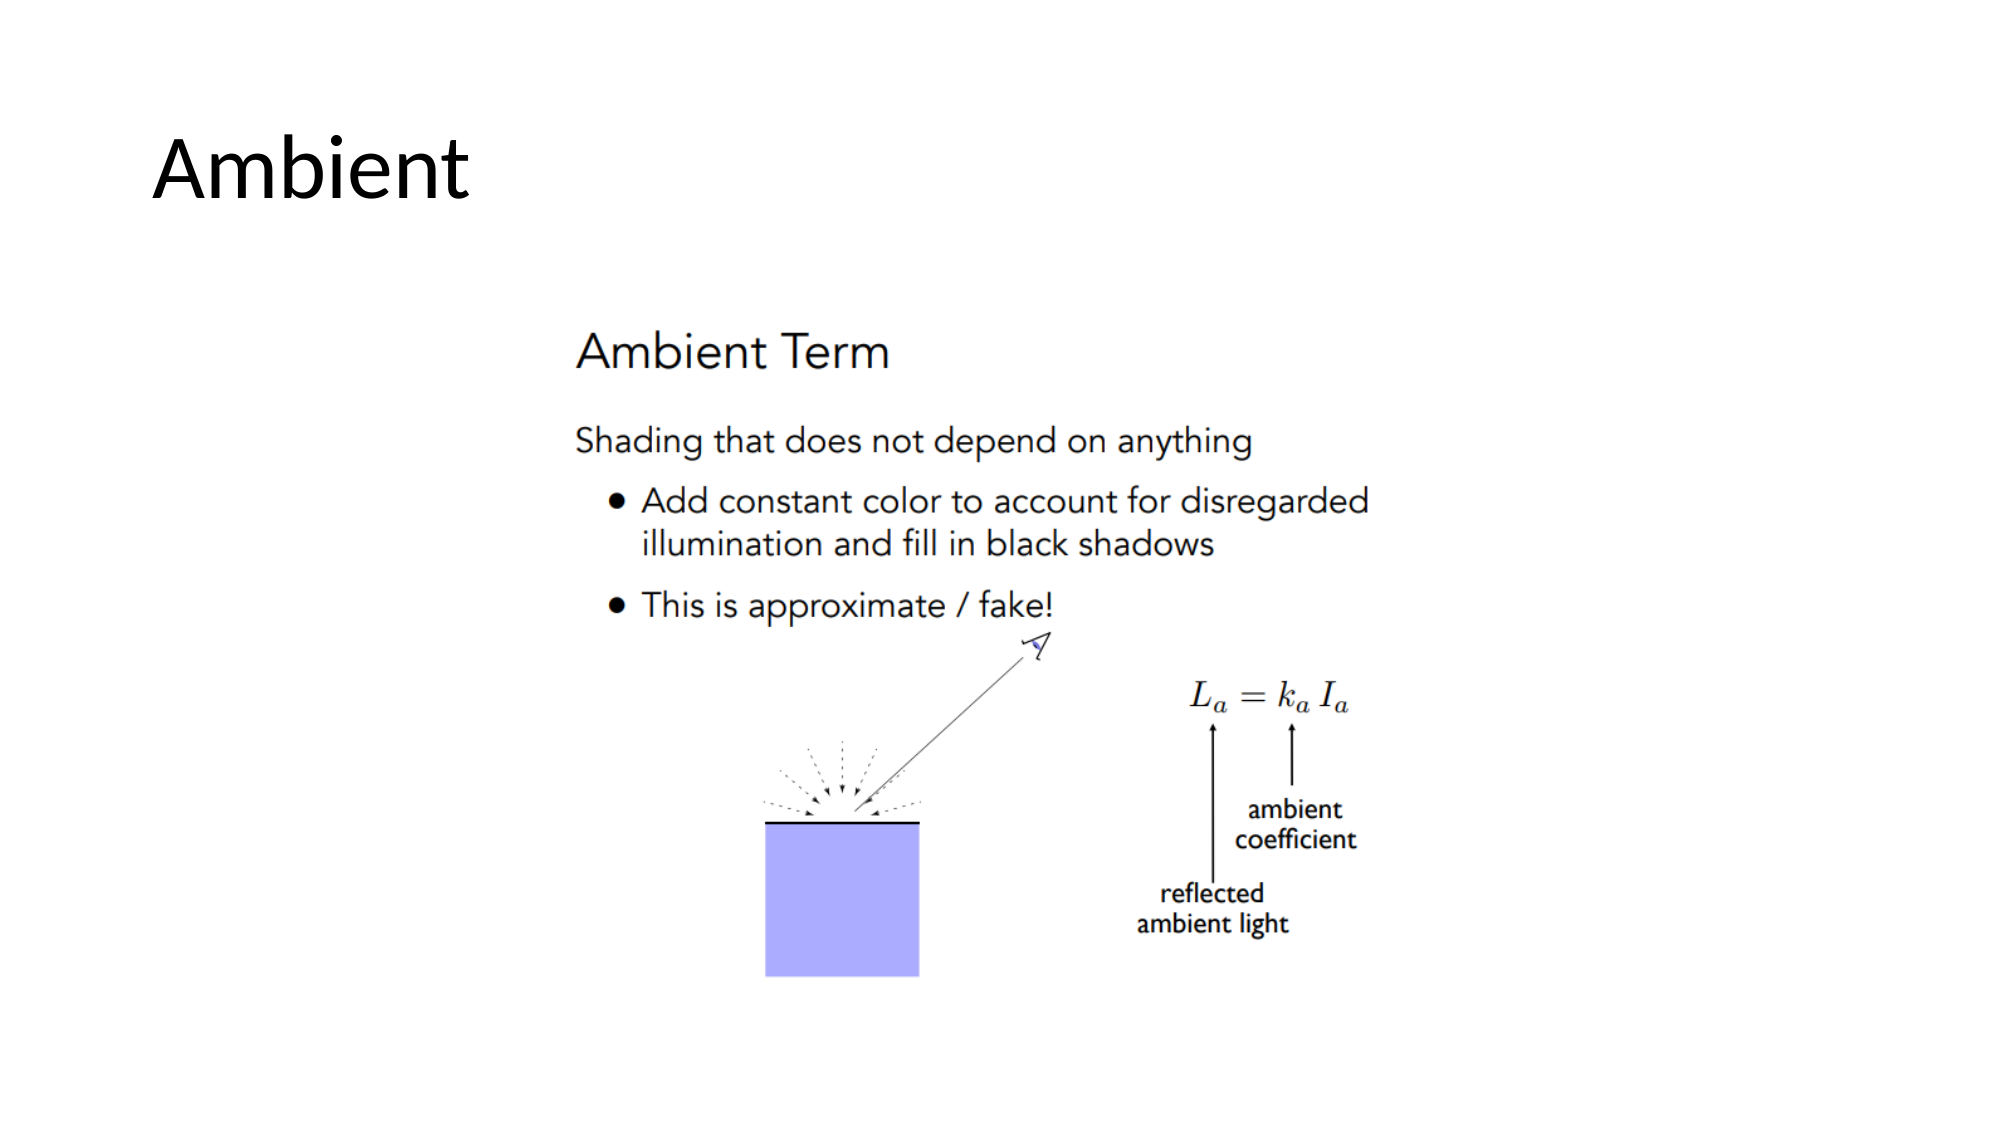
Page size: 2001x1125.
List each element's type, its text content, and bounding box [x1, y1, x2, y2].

title Ambient [137, 59, 1863, 278]
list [564, 304, 1497, 1019]
